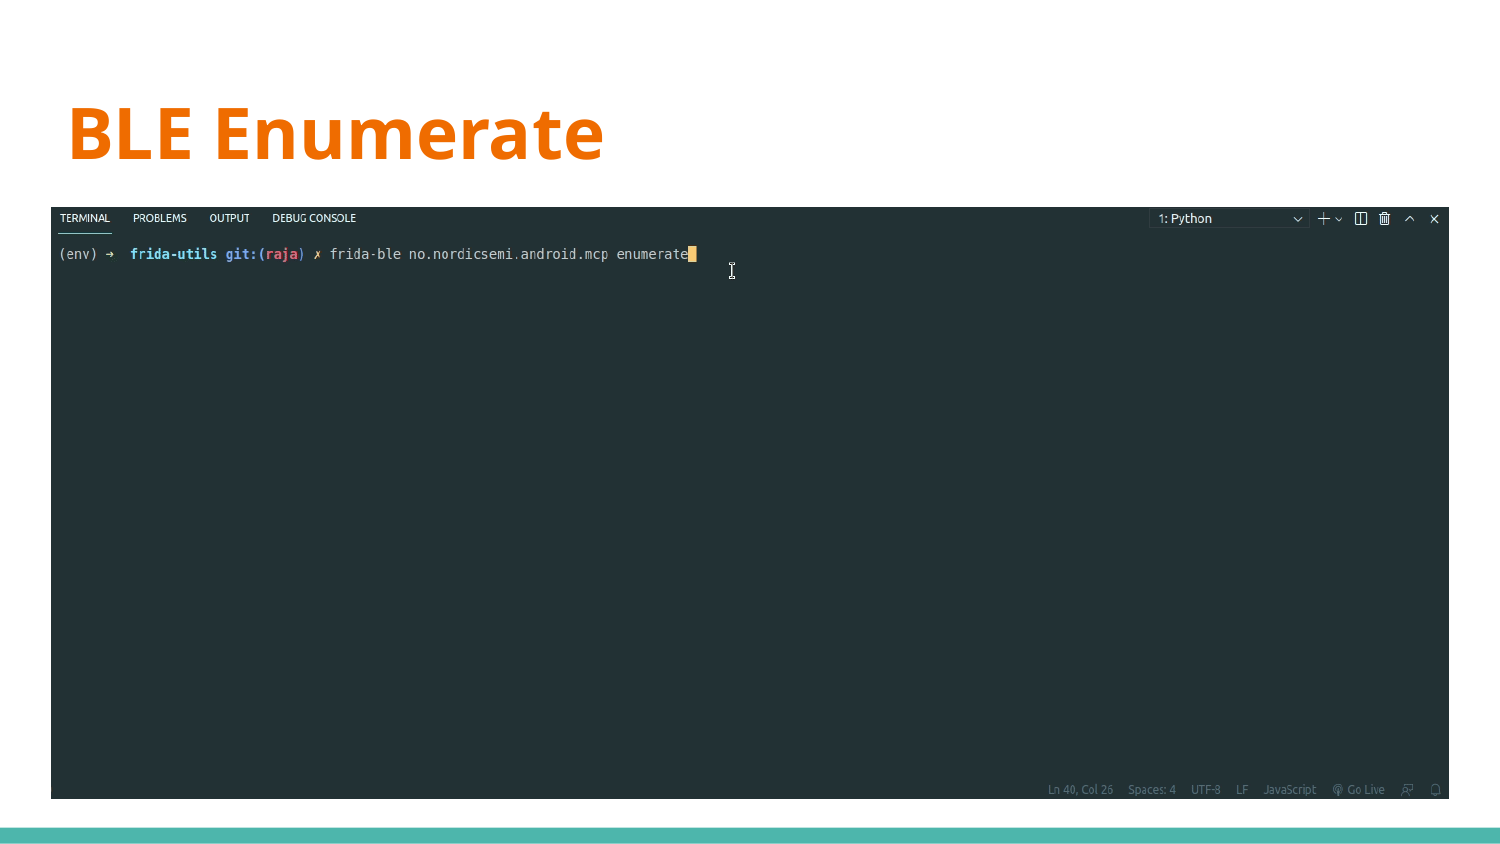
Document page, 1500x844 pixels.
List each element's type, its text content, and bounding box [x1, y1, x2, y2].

picture [50, 207, 1450, 799]
text_box [0, 793, 538, 844]
title BLE Enumerate [51, 72, 1449, 189]
